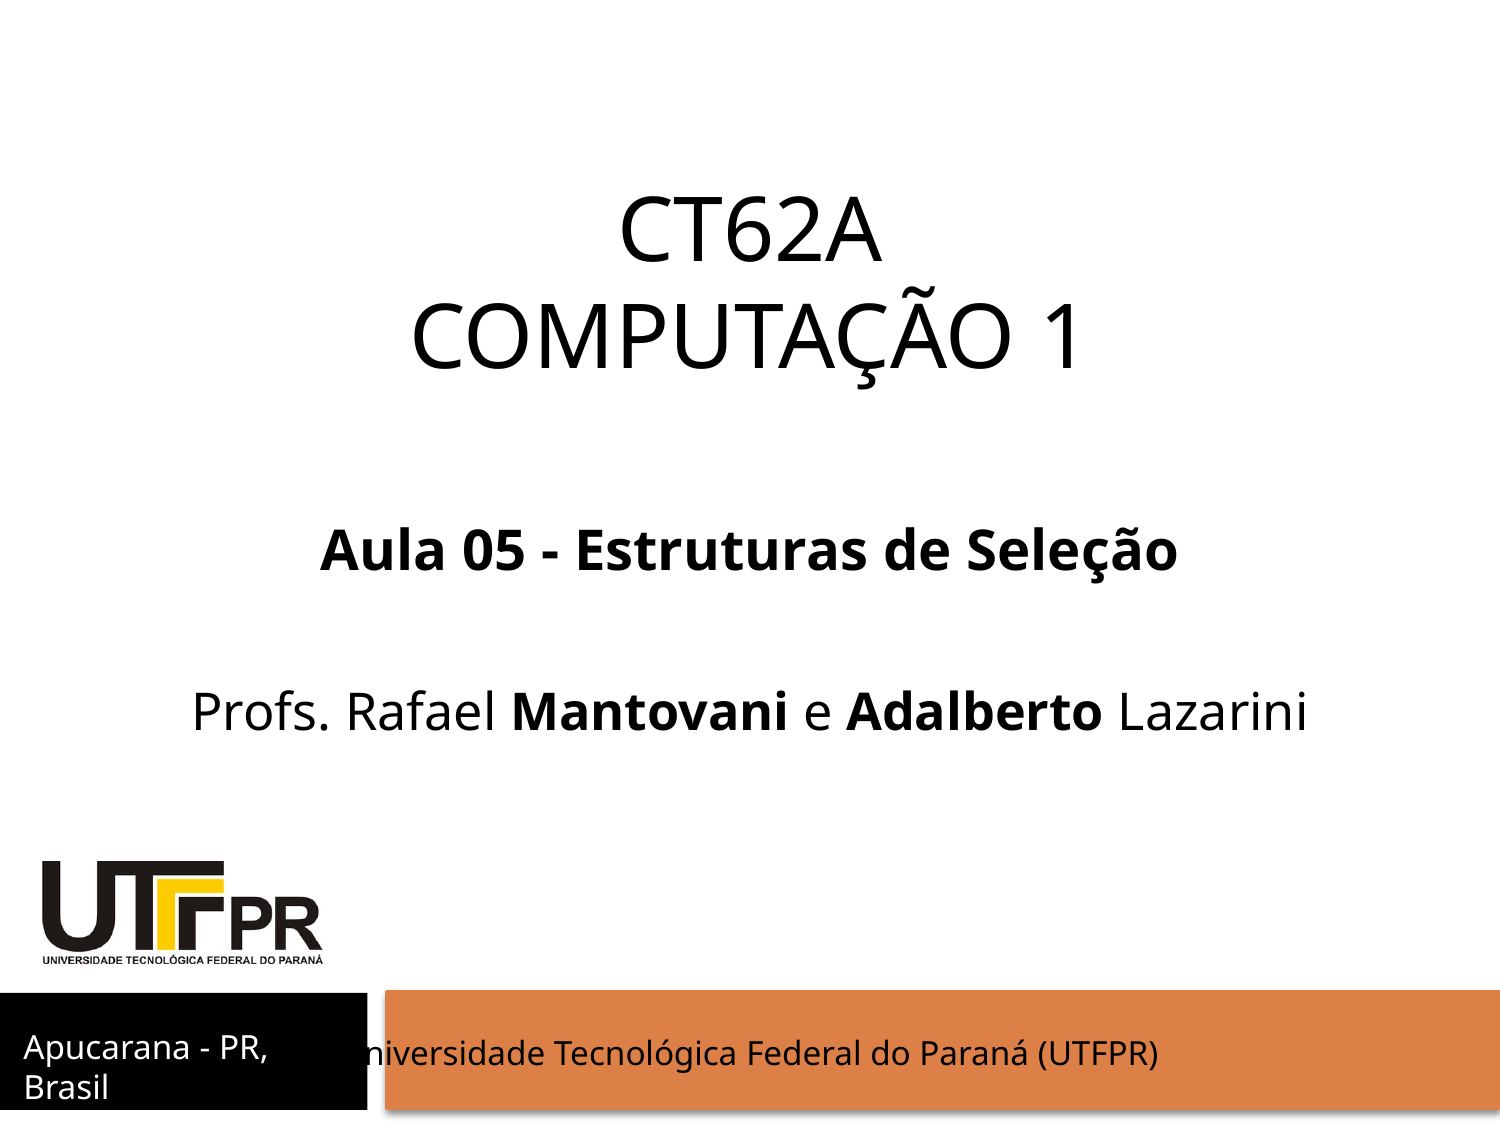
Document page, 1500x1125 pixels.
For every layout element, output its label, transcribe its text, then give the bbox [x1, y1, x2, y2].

text_box Universidade Tecnológica Federal do Paraná (UTFPR) [332, 1024, 1168, 1080]
picture [42, 860, 324, 964]
text_box Apucarana - PR, Brasil [15, 1018, 350, 1114]
title CT62A Computação 1 [43, 39, 1457, 395]
subtitle Aula 05 - Estruturas de Seleção Profs. Rafael Mantovani e Adalberto Lazarini [149, 483, 1351, 772]
